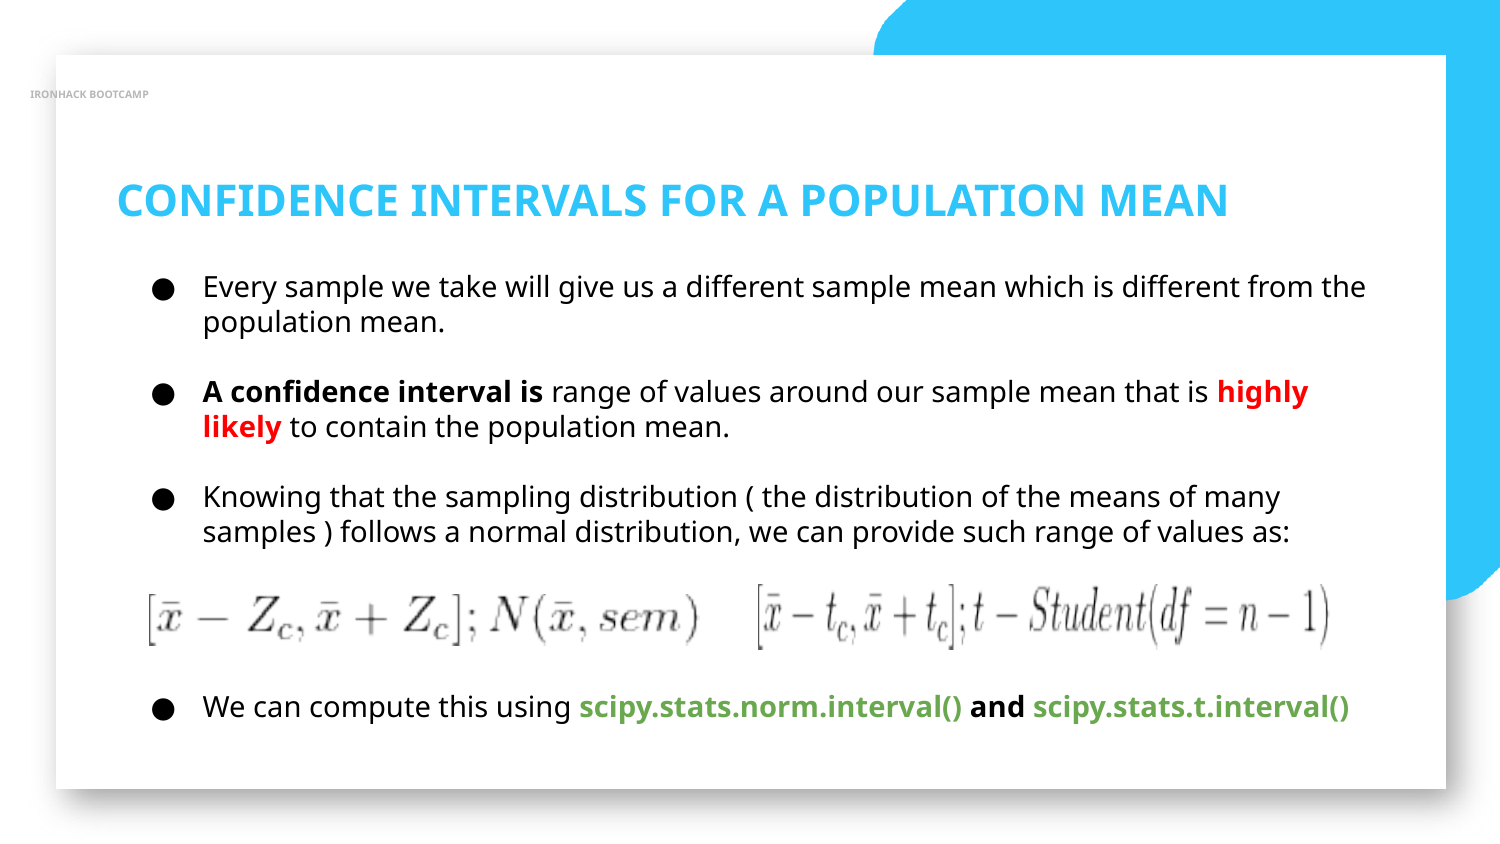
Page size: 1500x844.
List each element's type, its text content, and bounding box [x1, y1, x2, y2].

text_box CONFIDENCE INTERVALS FOR A POPULATION MEAN [101, 157, 1423, 275]
picture [0, 0, 1500, 844]
text_box Every sample we take will give us a different sample mean which is different from the population mean. A confidence interval is range of values around our sample mean that is highly likely to contain the population mean. Knowing that the sampling distribution ( the distribution of the means of many samples ) follows a normal distribution, we can provide such range of values as: We can compute this using scipy.stats.norm.interval() and scipy.stats.t.interval() [112, 253, 1384, 774]
text_box IRONHACK BOOTCAMP [15, 71, 354, 108]
